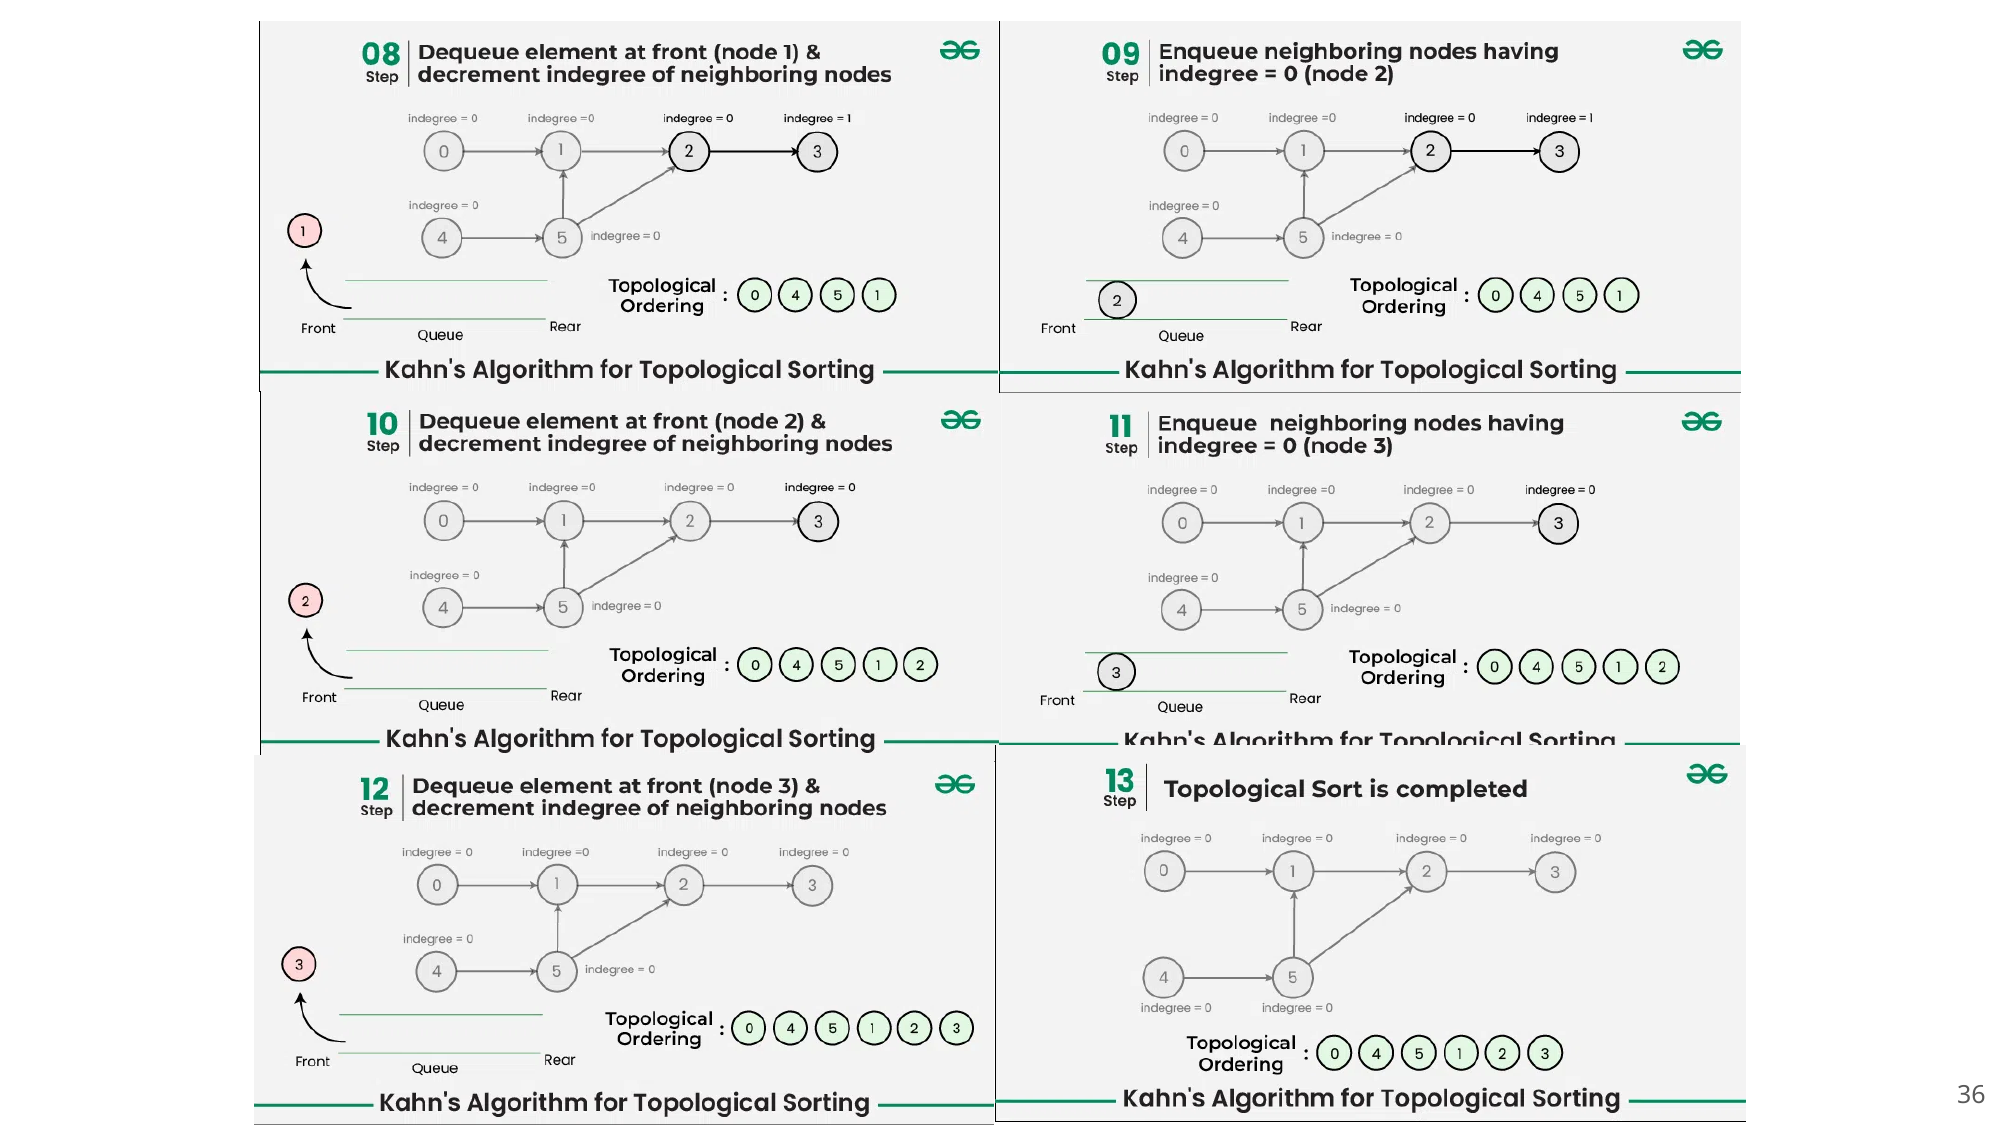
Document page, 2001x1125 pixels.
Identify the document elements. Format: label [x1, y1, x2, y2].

picture [254, 21, 1746, 1125]
